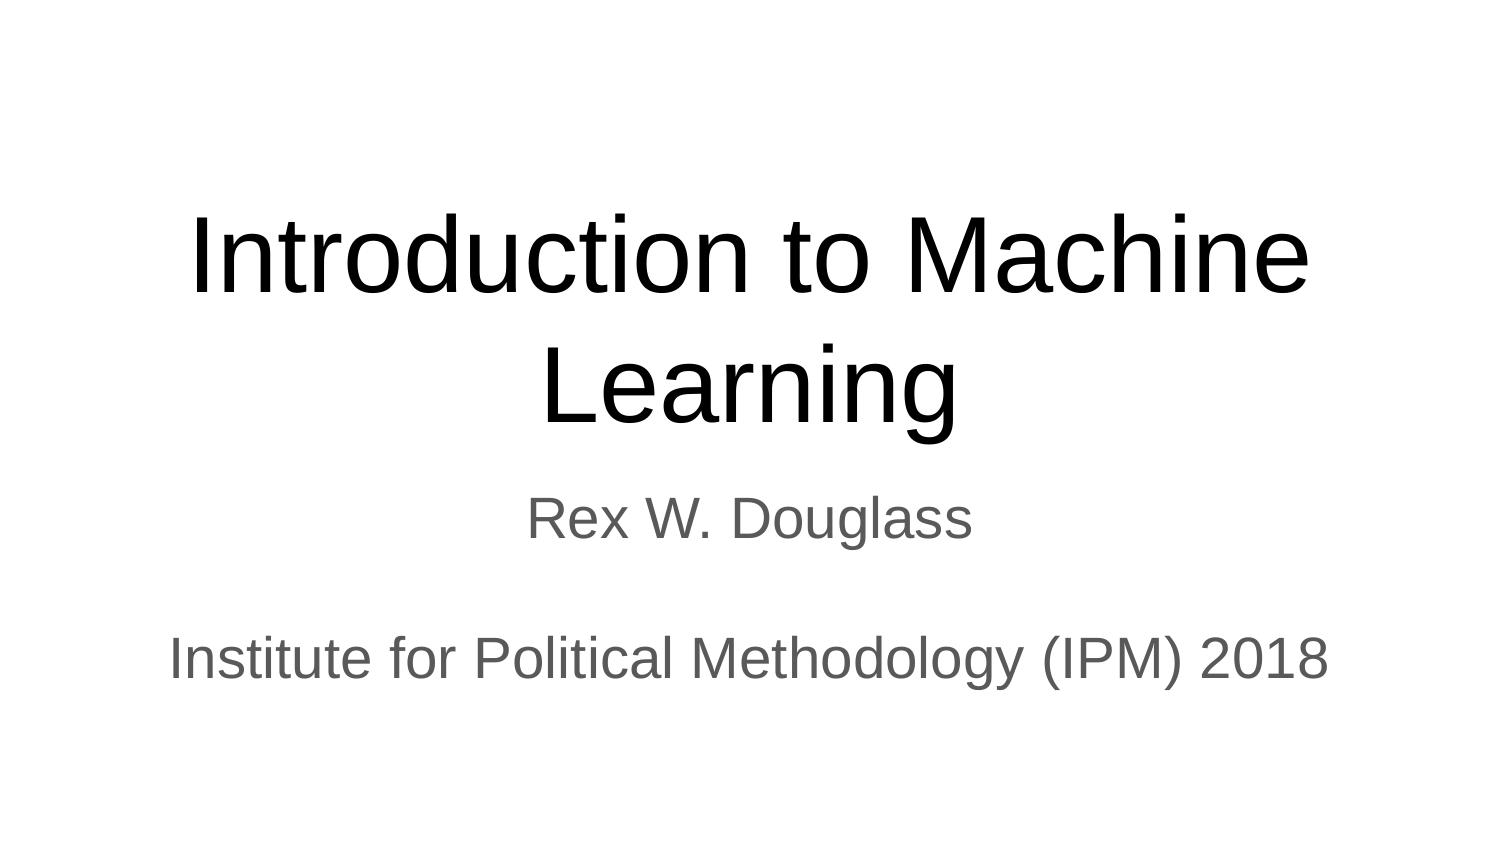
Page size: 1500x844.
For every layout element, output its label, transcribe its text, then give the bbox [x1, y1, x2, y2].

title Introduction to Machine Learning [51, 122, 1449, 459]
subtitle Rex W. Douglass Institute for Political Methodology (IPM) 2018 [0, 464, 1500, 682]
